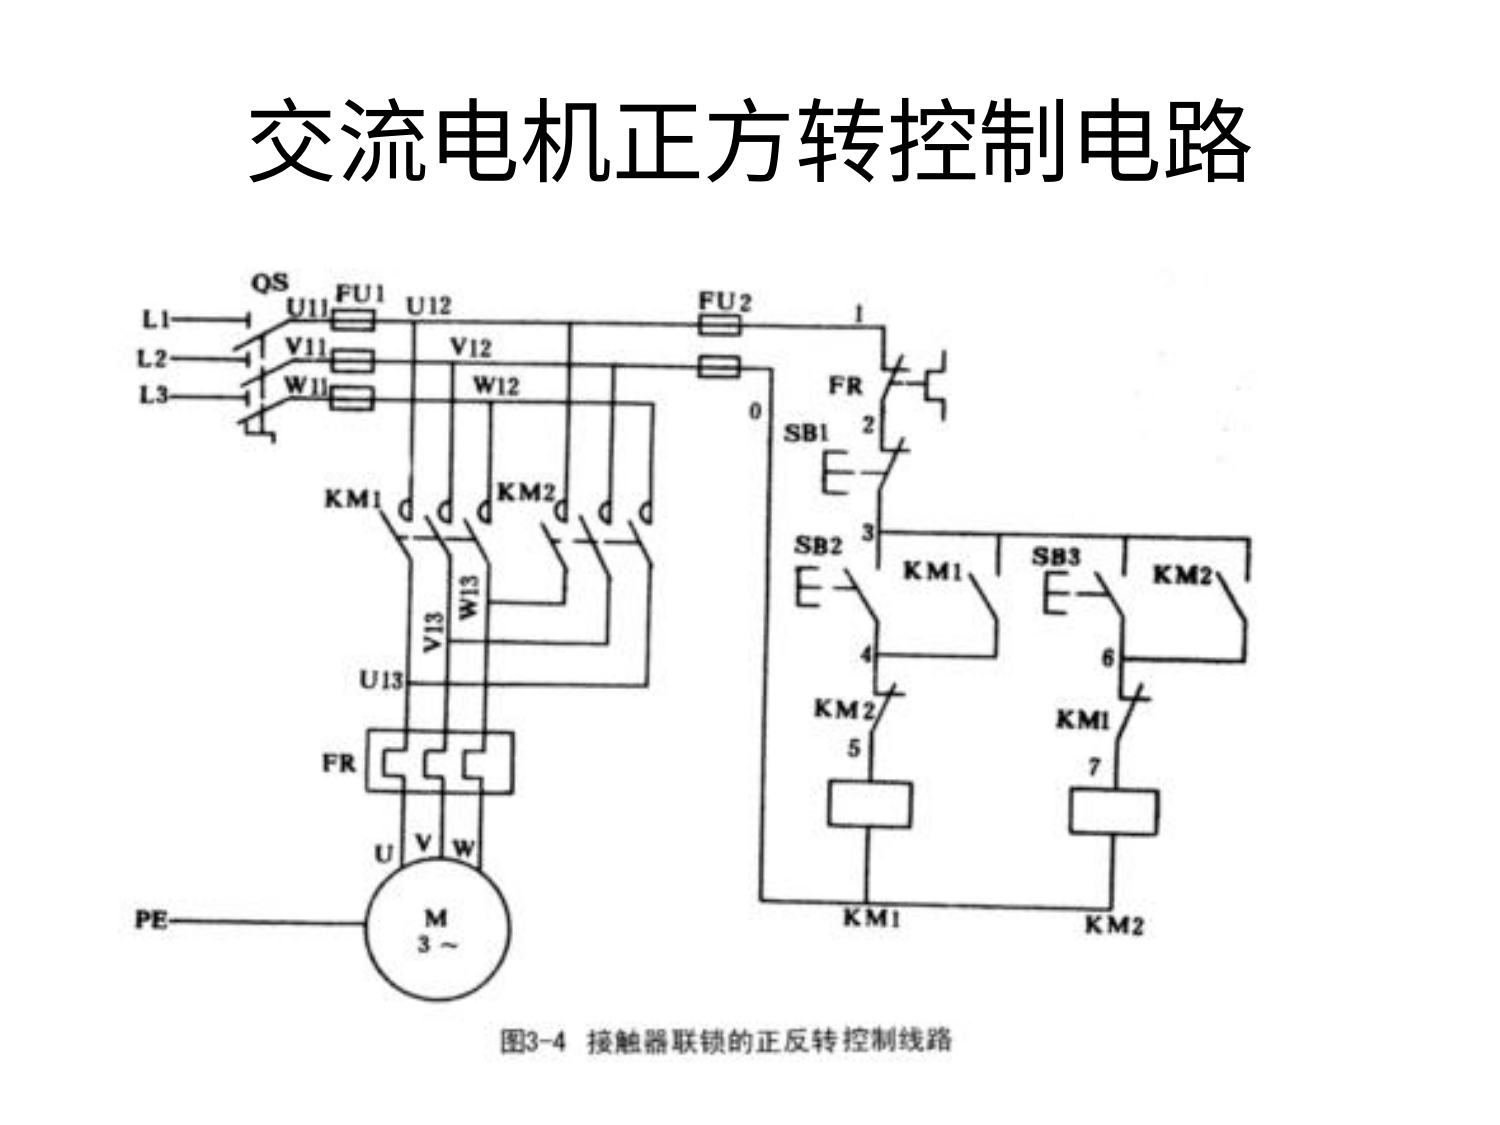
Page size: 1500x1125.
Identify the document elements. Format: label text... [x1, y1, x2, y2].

picture [99, 249, 1276, 1068]
title 交流电机正方转控制电路 [75, 45, 1425, 233]
